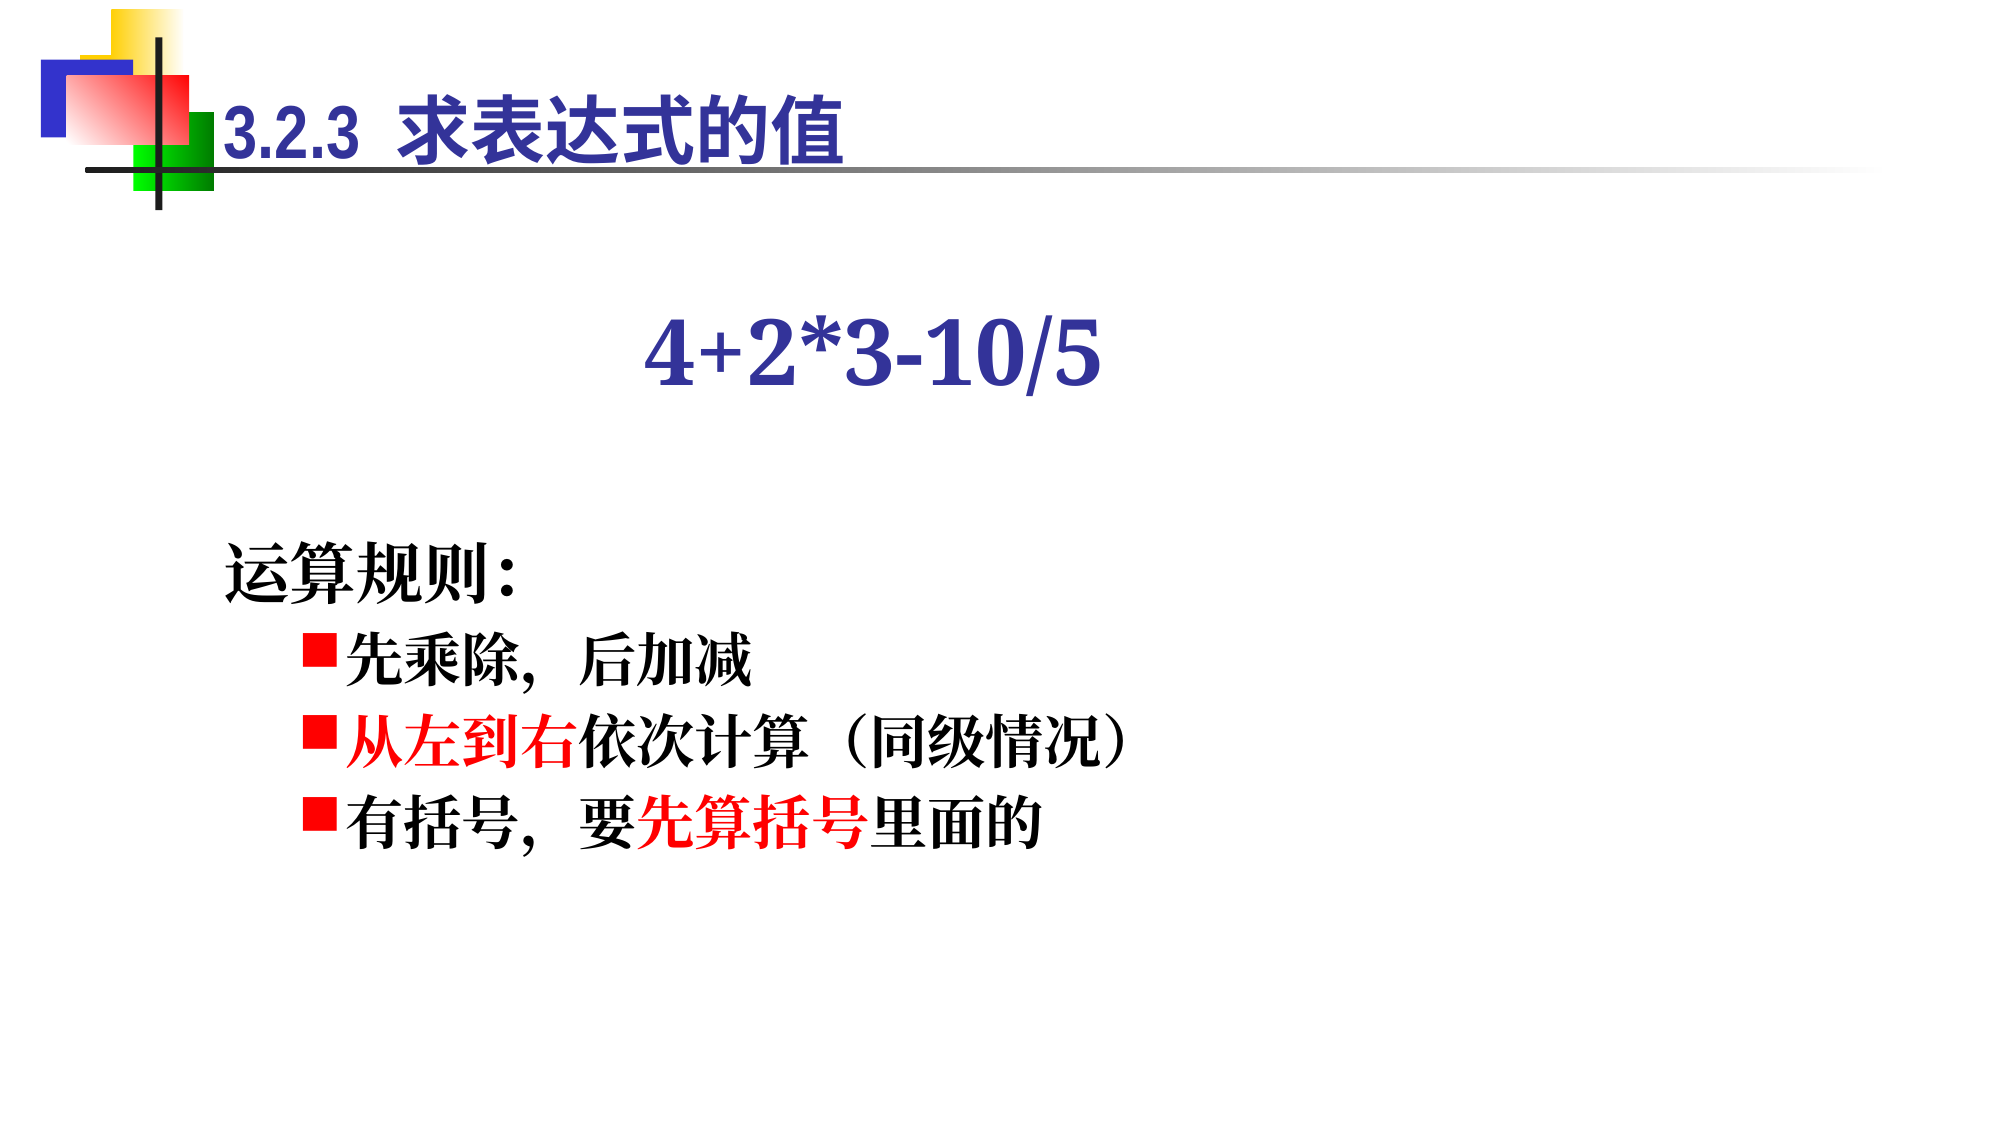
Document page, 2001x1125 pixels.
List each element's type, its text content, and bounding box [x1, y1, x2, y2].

text_box 运算规则： 先乘除，后加减 从左到右依次计算（同级情况） 有括号，要先算括号里面的 [208, 523, 1484, 928]
text_box 4+2*3-10/5 [630, 286, 1120, 412]
text_box 3.2.3 求表达式的值 [208, 75, 1484, 176]
